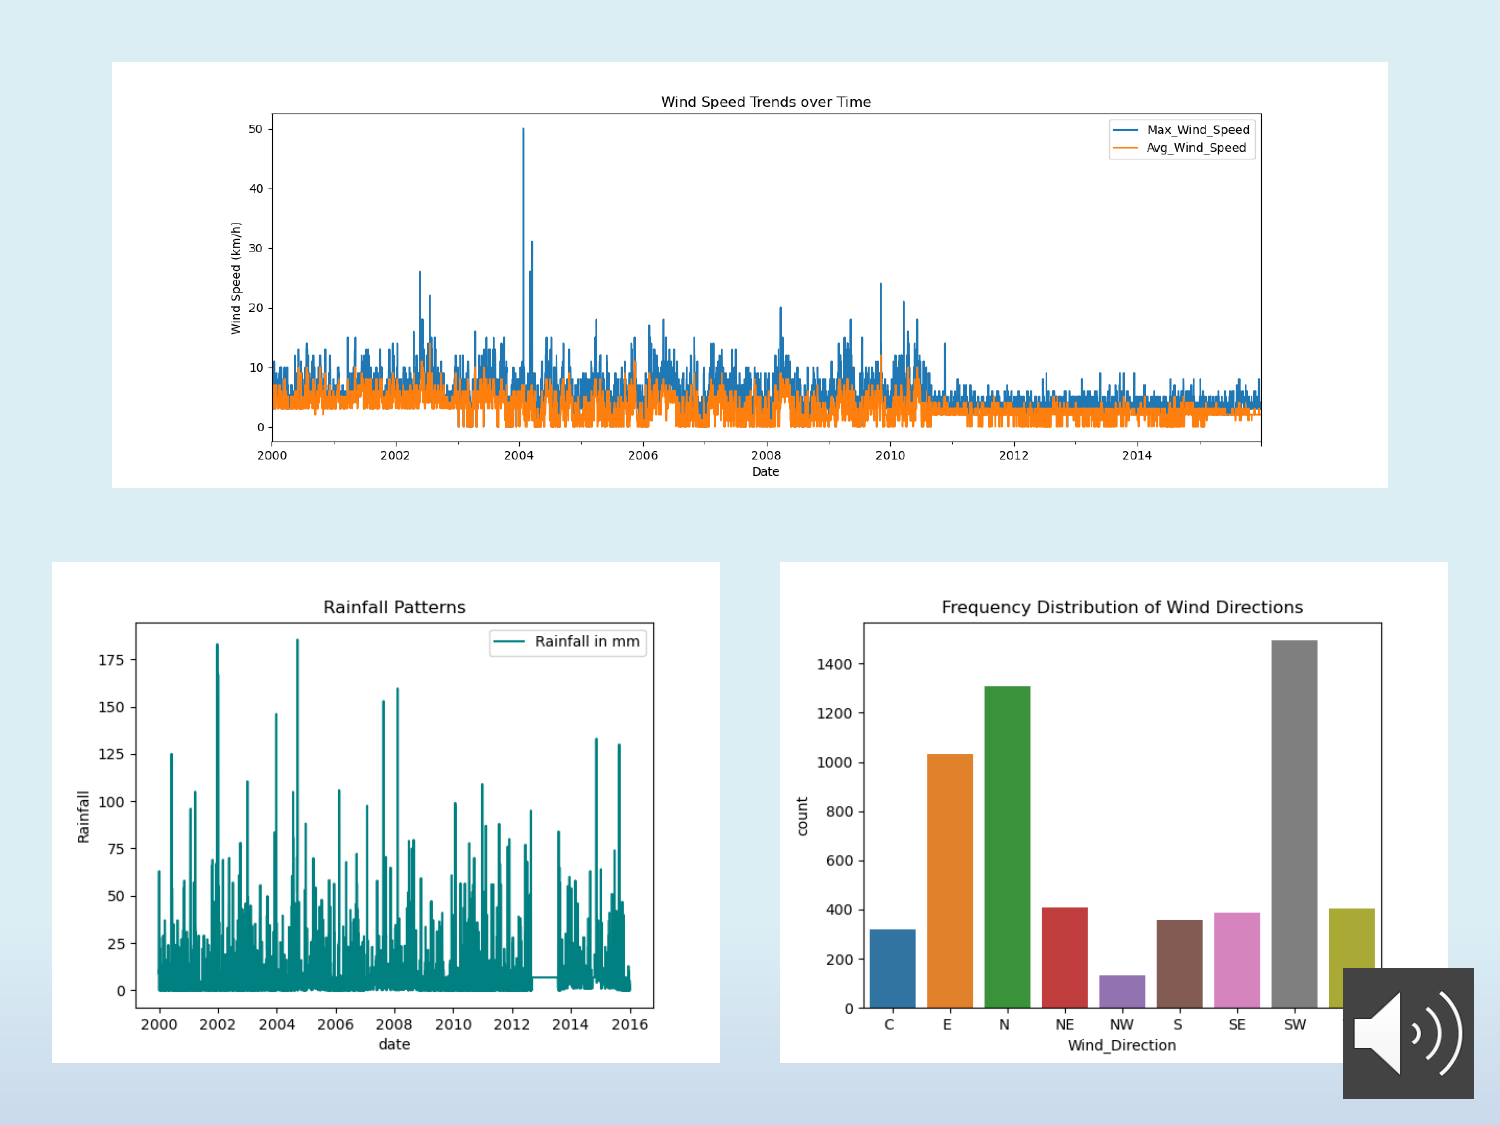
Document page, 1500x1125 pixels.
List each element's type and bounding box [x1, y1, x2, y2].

picture [112, 62, 1388, 488]
picture [780, 562, 1476, 1101]
picture [52, 562, 720, 1063]
